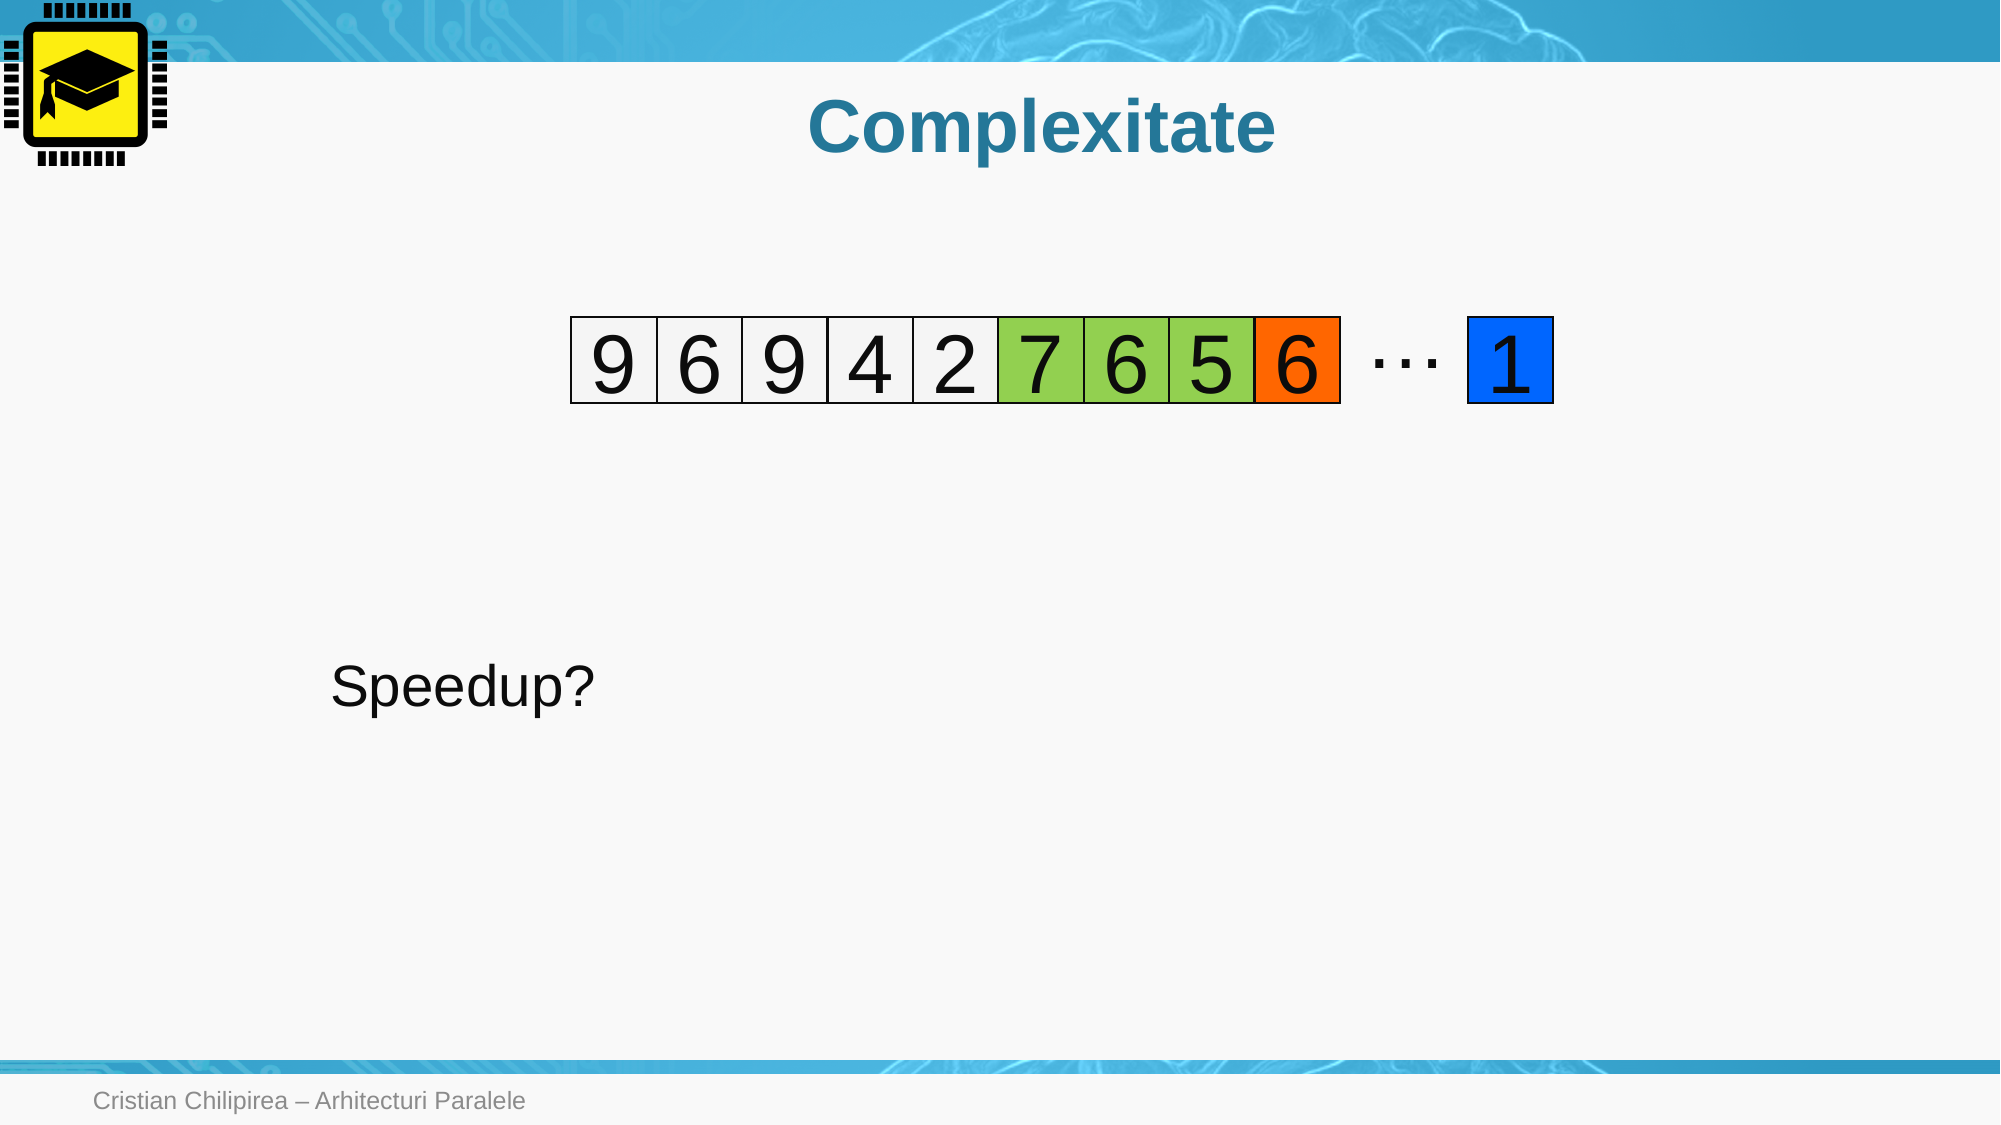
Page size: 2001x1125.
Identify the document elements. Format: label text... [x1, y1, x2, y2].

text_box 9 [570, 316, 656, 404]
picture [0, 1060, 2000, 1074]
text_box 9 [741, 316, 826, 404]
text_box 2 [912, 316, 997, 404]
title Complexitate [170, 76, 1915, 180]
text_box 1 [1467, 316, 1554, 404]
text_box 4 [826, 316, 912, 404]
footer Cristian Chilipirea – Arhitecturi Paralele [77, 1073, 1338, 1125]
text_box … [1349, 278, 1463, 393]
text_box Speedup? [315, 640, 612, 726]
text_box 5 [1168, 316, 1254, 404]
text_box 7 [997, 316, 1083, 404]
text_box 6 [1254, 316, 1341, 404]
text_box 6 [1083, 316, 1168, 404]
text_box 6 [656, 316, 741, 404]
picture [0, 0, 2000, 166]
